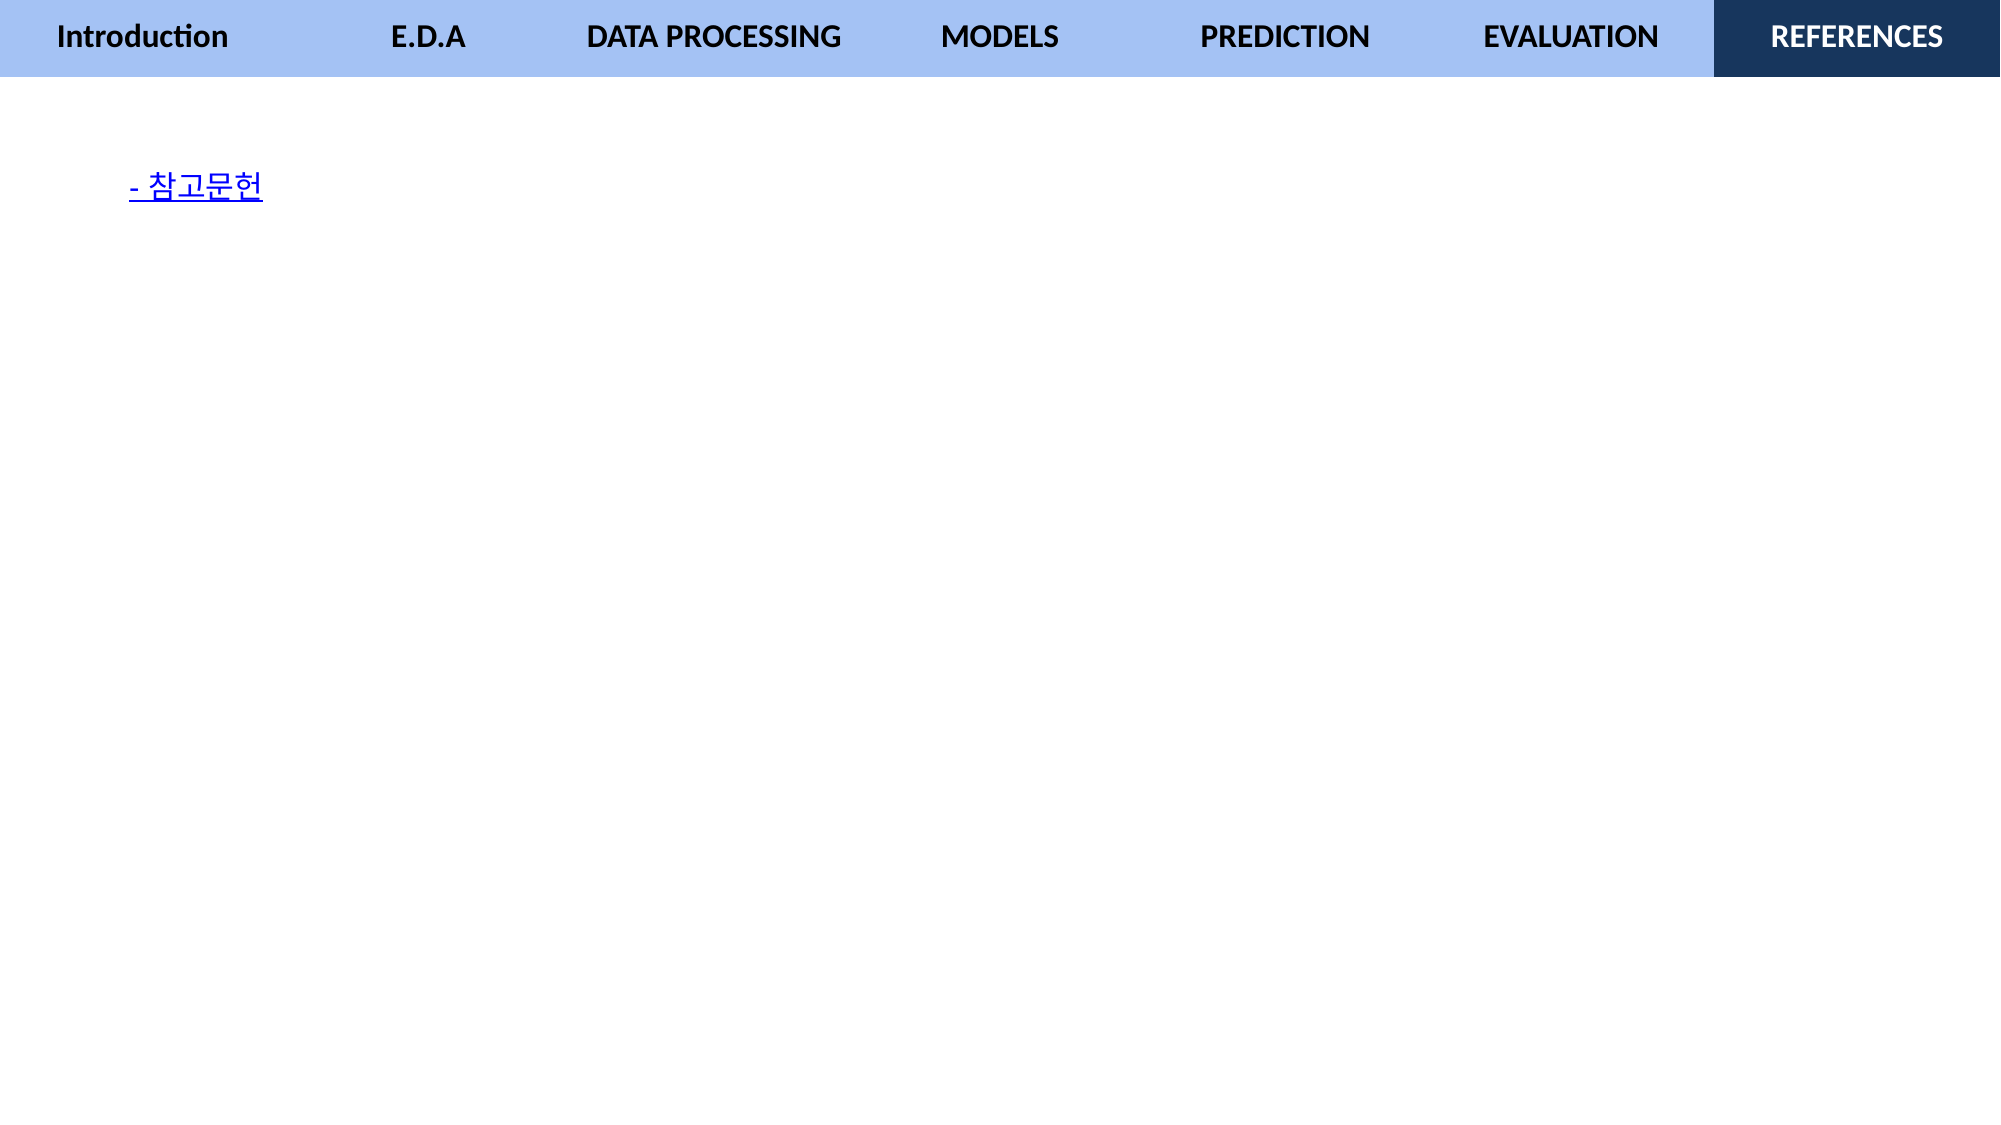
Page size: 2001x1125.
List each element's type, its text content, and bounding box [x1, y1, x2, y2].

table_header MODELS [857, 0, 1143, 77]
text_box - 참고문헌 [92, 152, 1907, 220]
table_header EVALUATION [1429, 0, 1714, 77]
table_header E.D.A [286, 0, 571, 77]
table_header REFERENCES [1714, 0, 2000, 77]
table_header Introduction [0, 0, 286, 77]
table_header PREDICTION [1143, 0, 1429, 77]
table_header DATA PROCESSING [571, 0, 857, 77]
